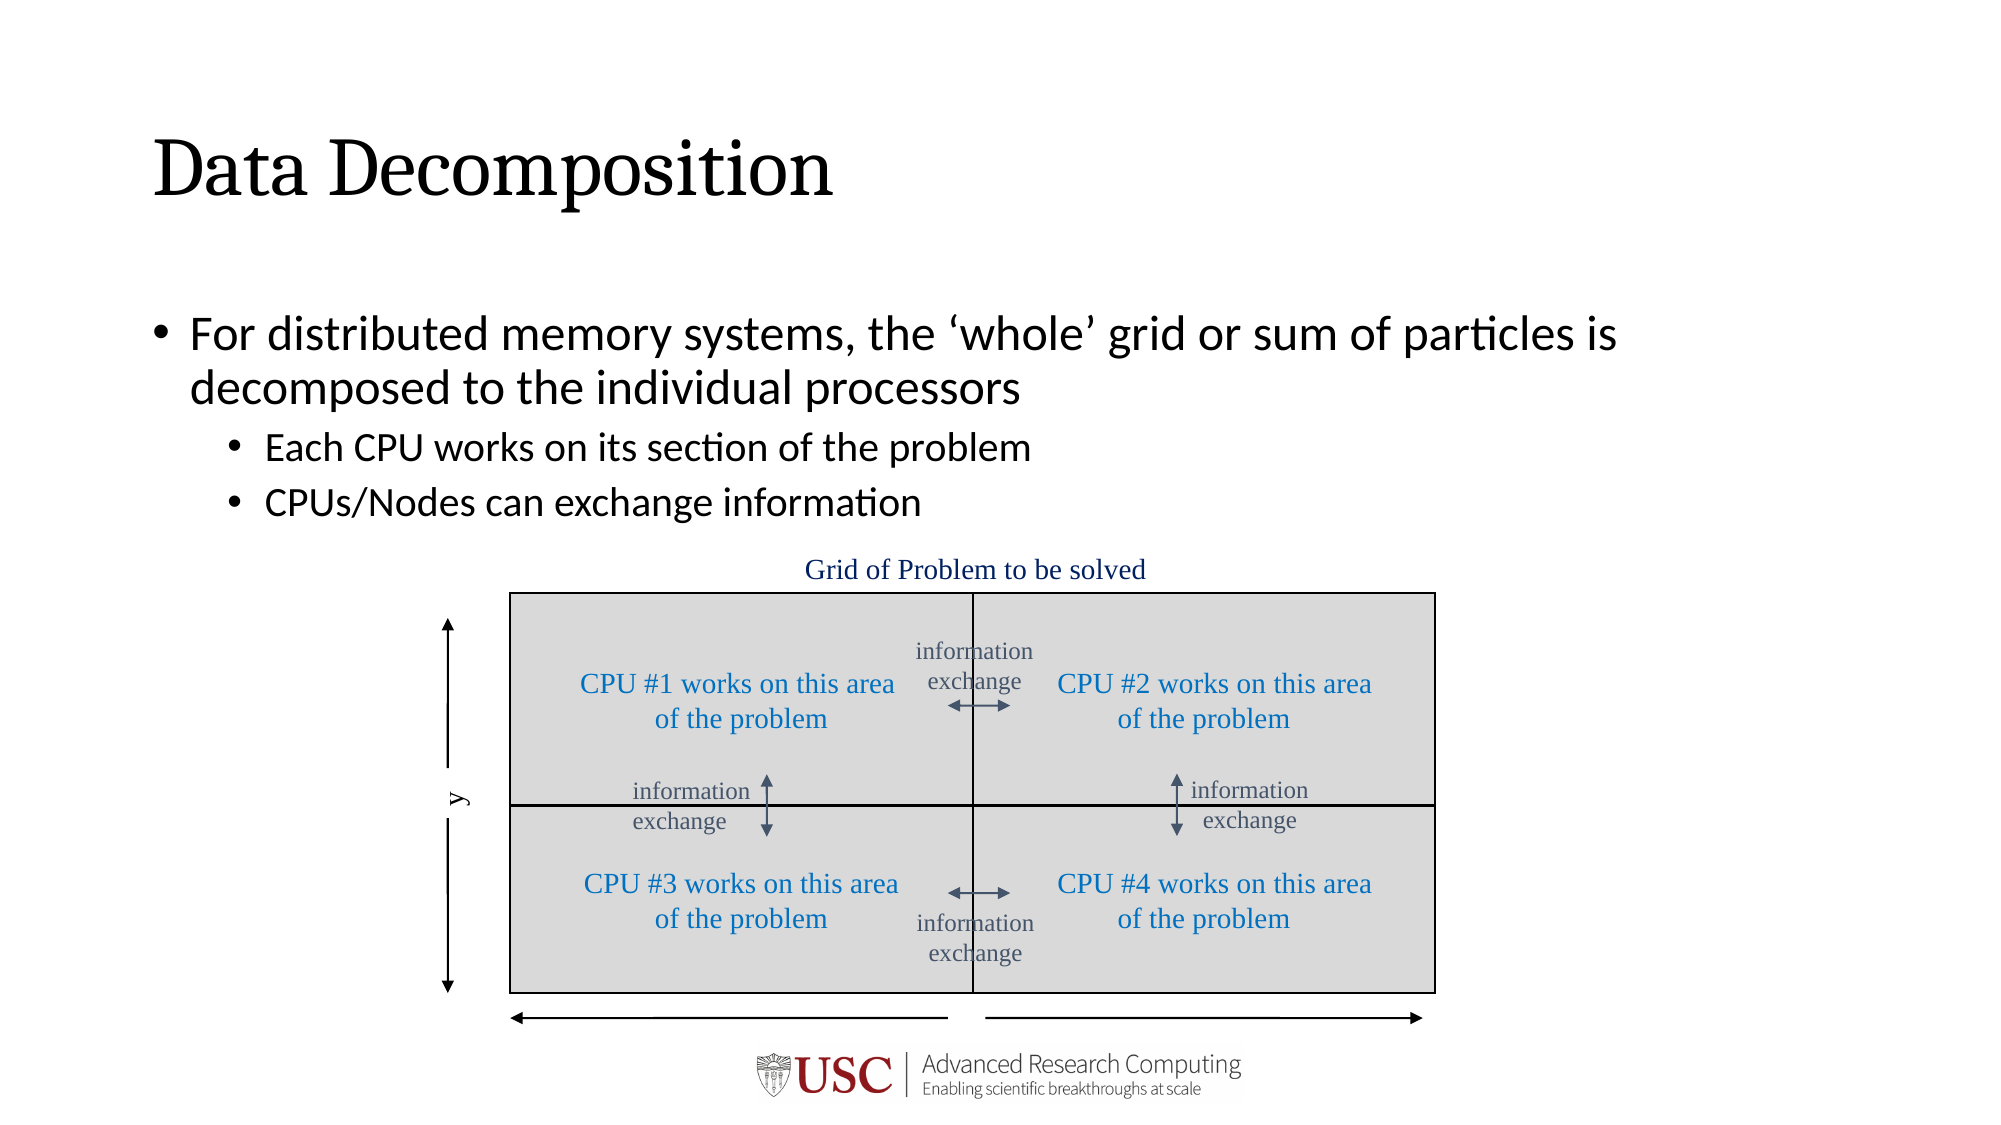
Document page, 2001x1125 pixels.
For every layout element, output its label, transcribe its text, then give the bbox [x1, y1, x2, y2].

title Data Decomposition [137, 59, 1863, 278]
text_box information exchange [901, 899, 1050, 974]
text_box [441, 818, 455, 994]
text_box CPU #4 works on this area of the problem [972, 806, 1436, 994]
text_box Grid of Problem to be solved [790, 543, 1162, 592]
text_box CPU #2 works on this area of the problem [972, 592, 1436, 806]
text_box y [426, 776, 477, 821]
text_box [947, 886, 1011, 899]
text_box CPU #3 works on this area of the problem [510, 805, 972, 994]
text_box information exchange [1176, 766, 1324, 842]
text_box [1170, 823, 1176, 835]
text_box information exchange [617, 767, 766, 842]
text_box [510, 1011, 948, 1025]
text_box [985, 1011, 1423, 1025]
text_box [947, 699, 1011, 712]
text_box [1170, 775, 1176, 786]
picture [756, 1042, 1244, 1103]
list For distributed memory systems, the ‘whole’ grid or sum of particles is decomposed to the individual processors Each CPU works on its section of the problem CPUs/Nodes can exchange information [137, 299, 1863, 1014]
text_box CPU #1 works on this area of the problem [510, 592, 972, 805]
text_box information exchange [900, 627, 1049, 702]
text_box [760, 774, 774, 837]
text_box [441, 618, 455, 769]
